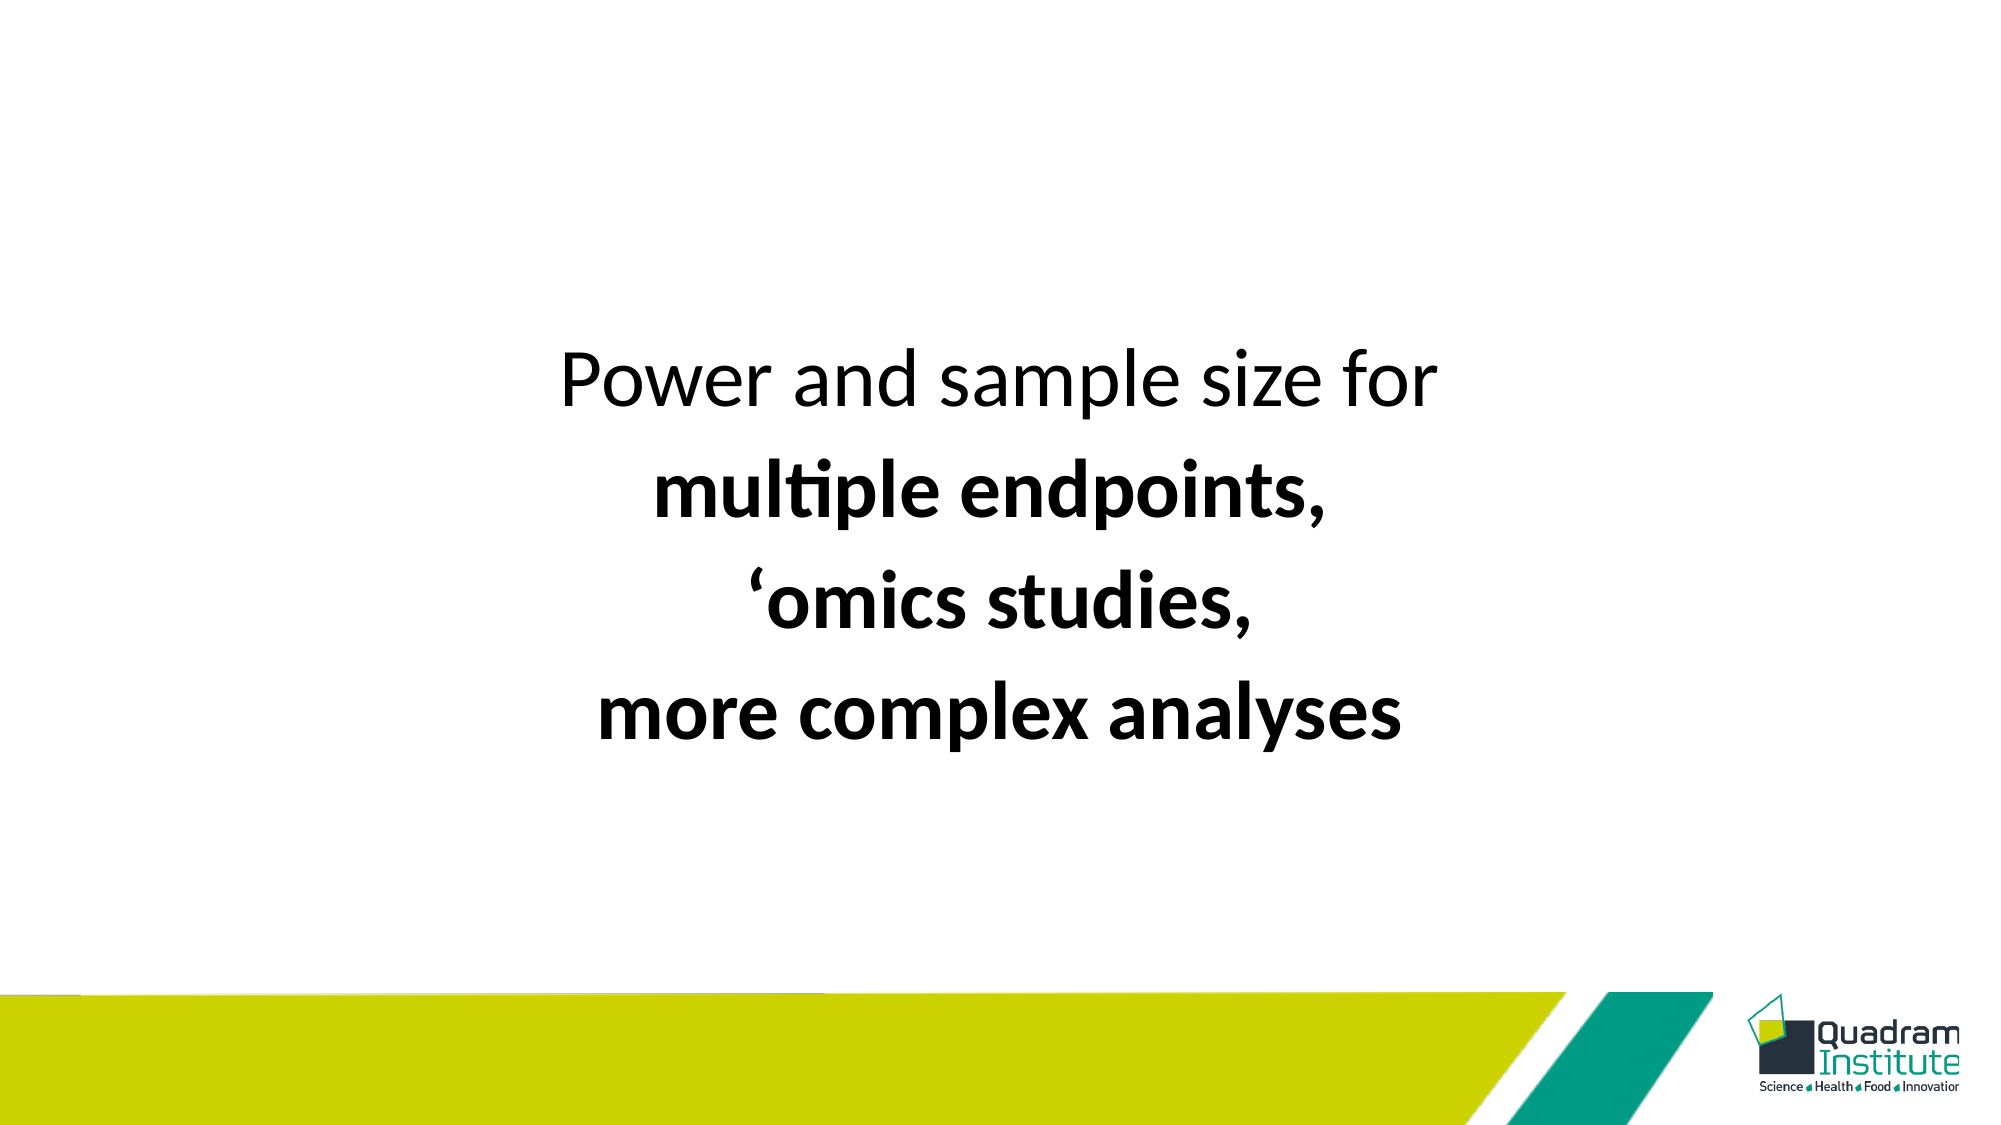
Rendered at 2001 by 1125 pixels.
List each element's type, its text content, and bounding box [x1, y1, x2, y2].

subtitle Power and sample size for multiple endpoints, ‘omics studies, more complex analyses [249, 327, 1750, 983]
